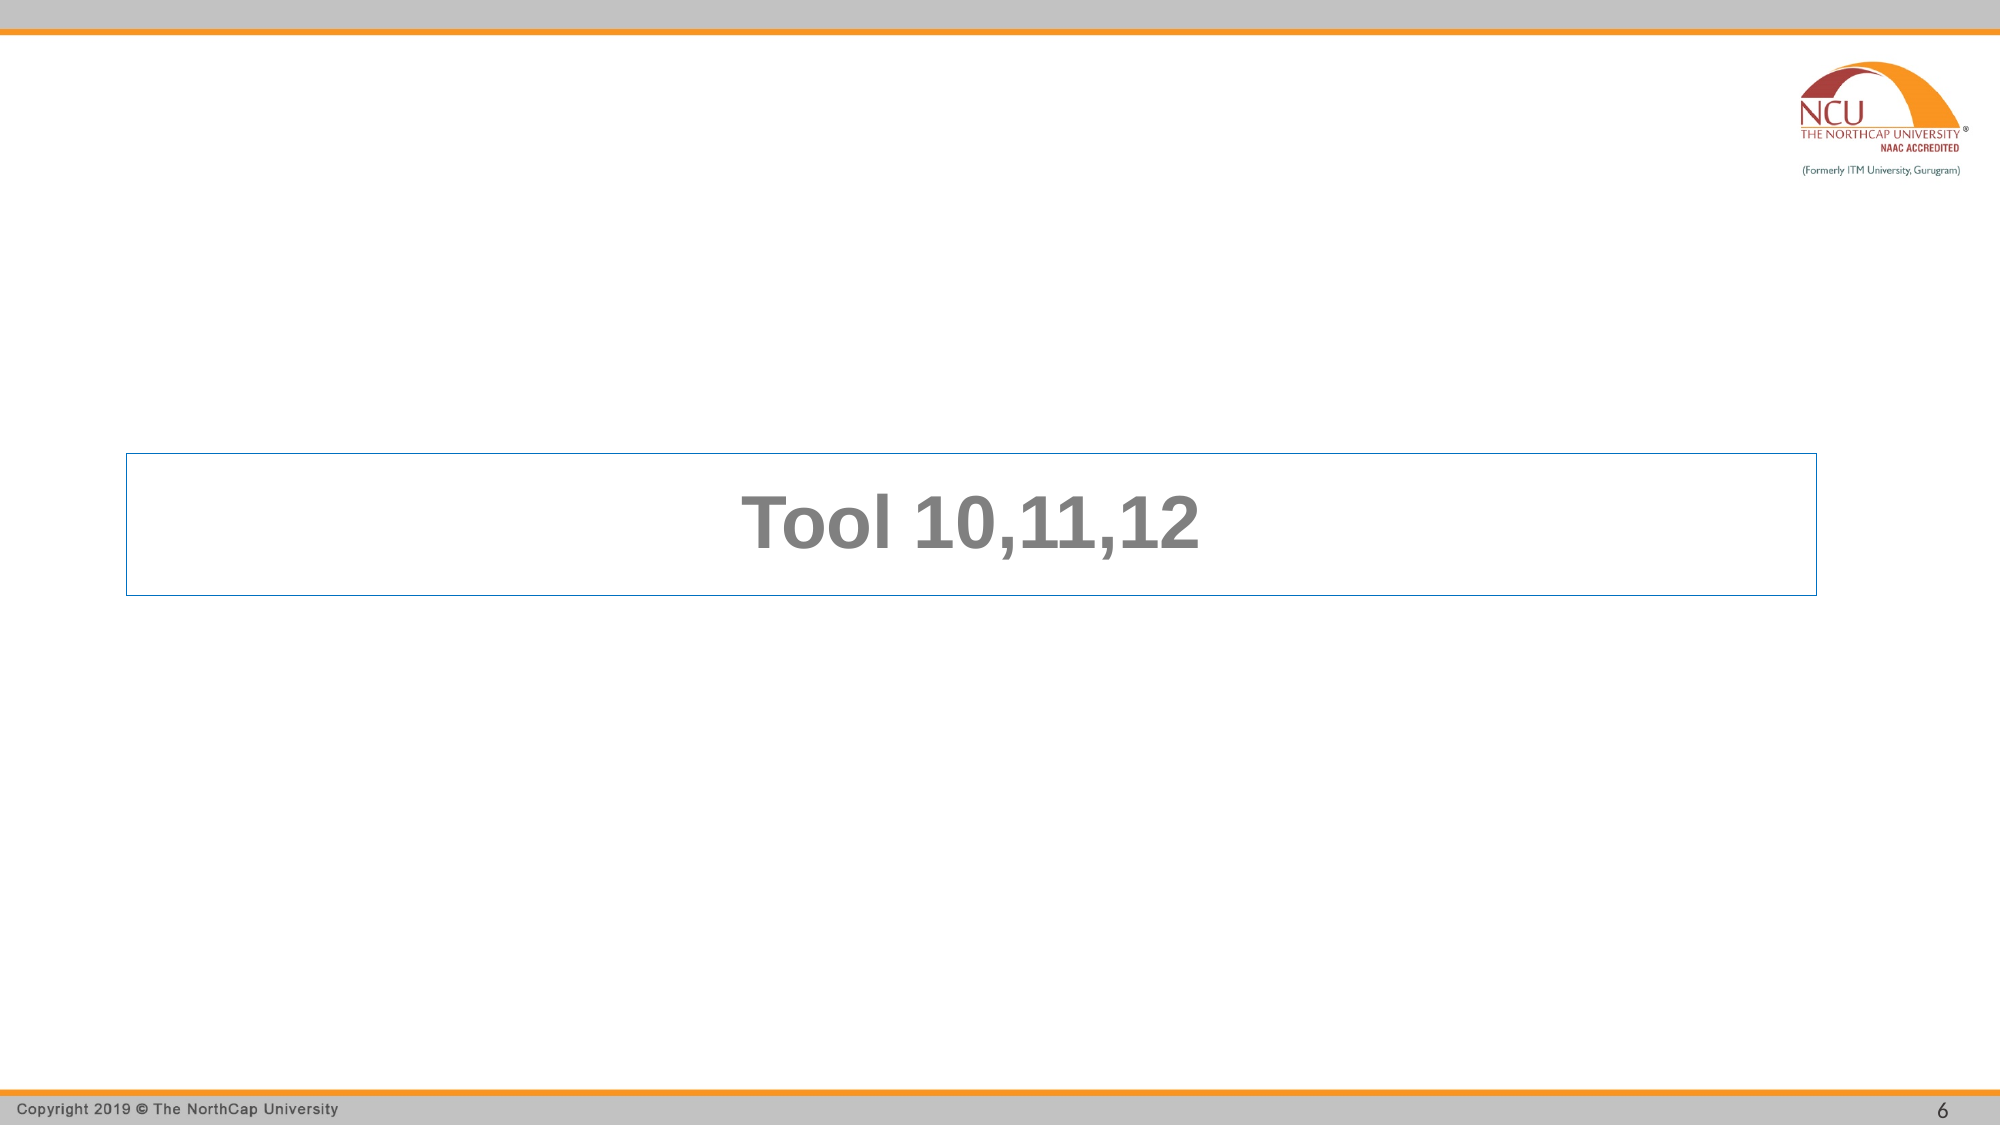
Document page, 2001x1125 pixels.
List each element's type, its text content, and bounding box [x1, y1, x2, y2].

slide_number 6 [1791, 1094, 1964, 1125]
picture [0, 0, 2000, 1125]
title Tool 10,11,12 [126, 453, 1817, 596]
